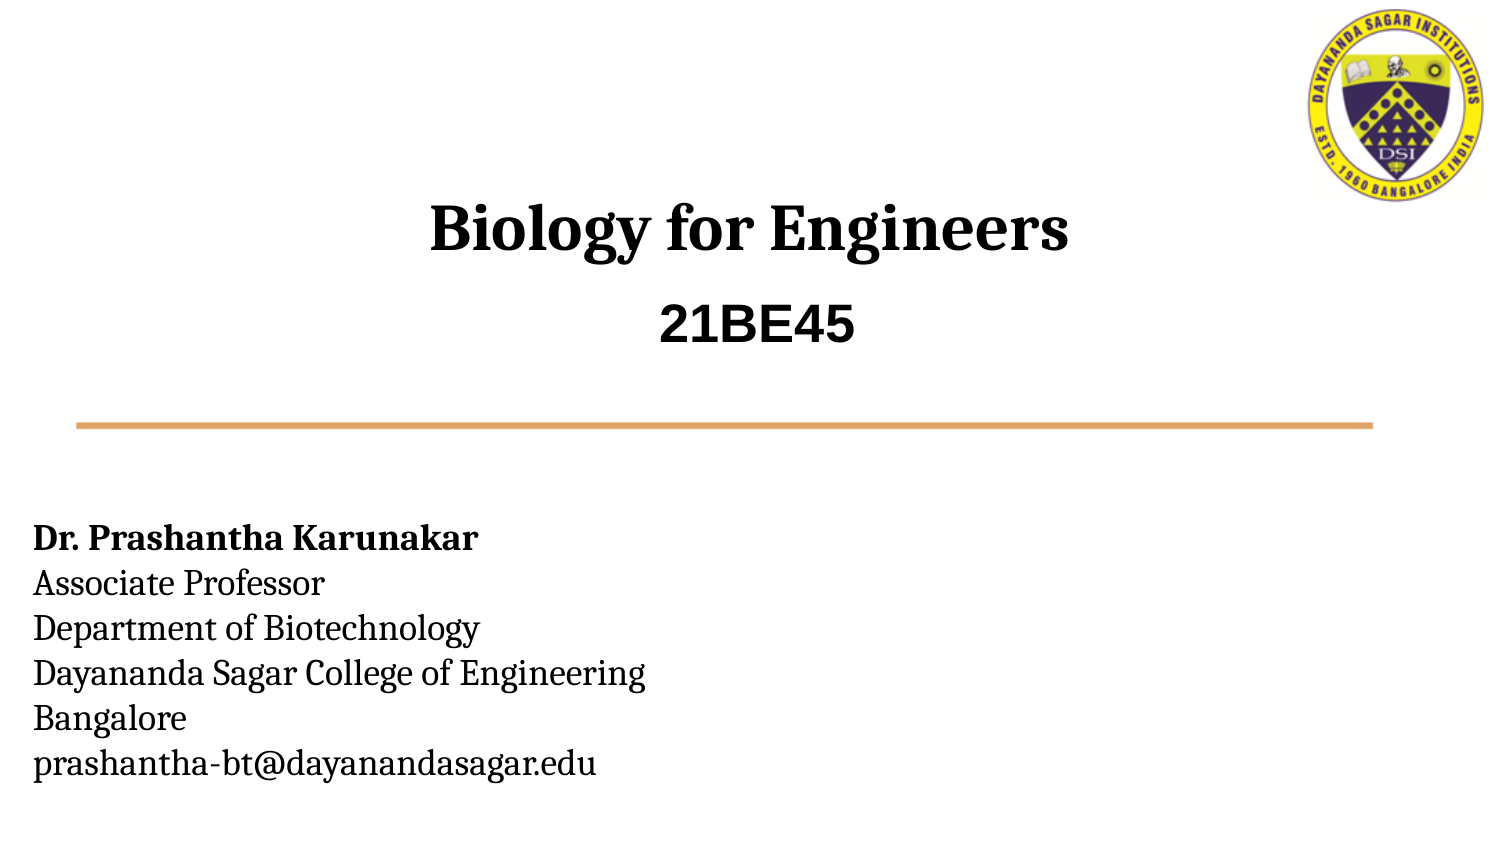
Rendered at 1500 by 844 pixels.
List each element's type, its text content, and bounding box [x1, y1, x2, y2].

text_box Dr. Prashantha Karunakar Associate Professor Department of Biotechnology Dayananda Sagar College of Engineering Bangalore prashantha-bt@dayanandasagar.edu [17, 498, 786, 799]
picture [1302, 8, 1492, 209]
picture [74, 421, 1376, 431]
title Biology for Engineers 21BE45 [51, 34, 1449, 372]
